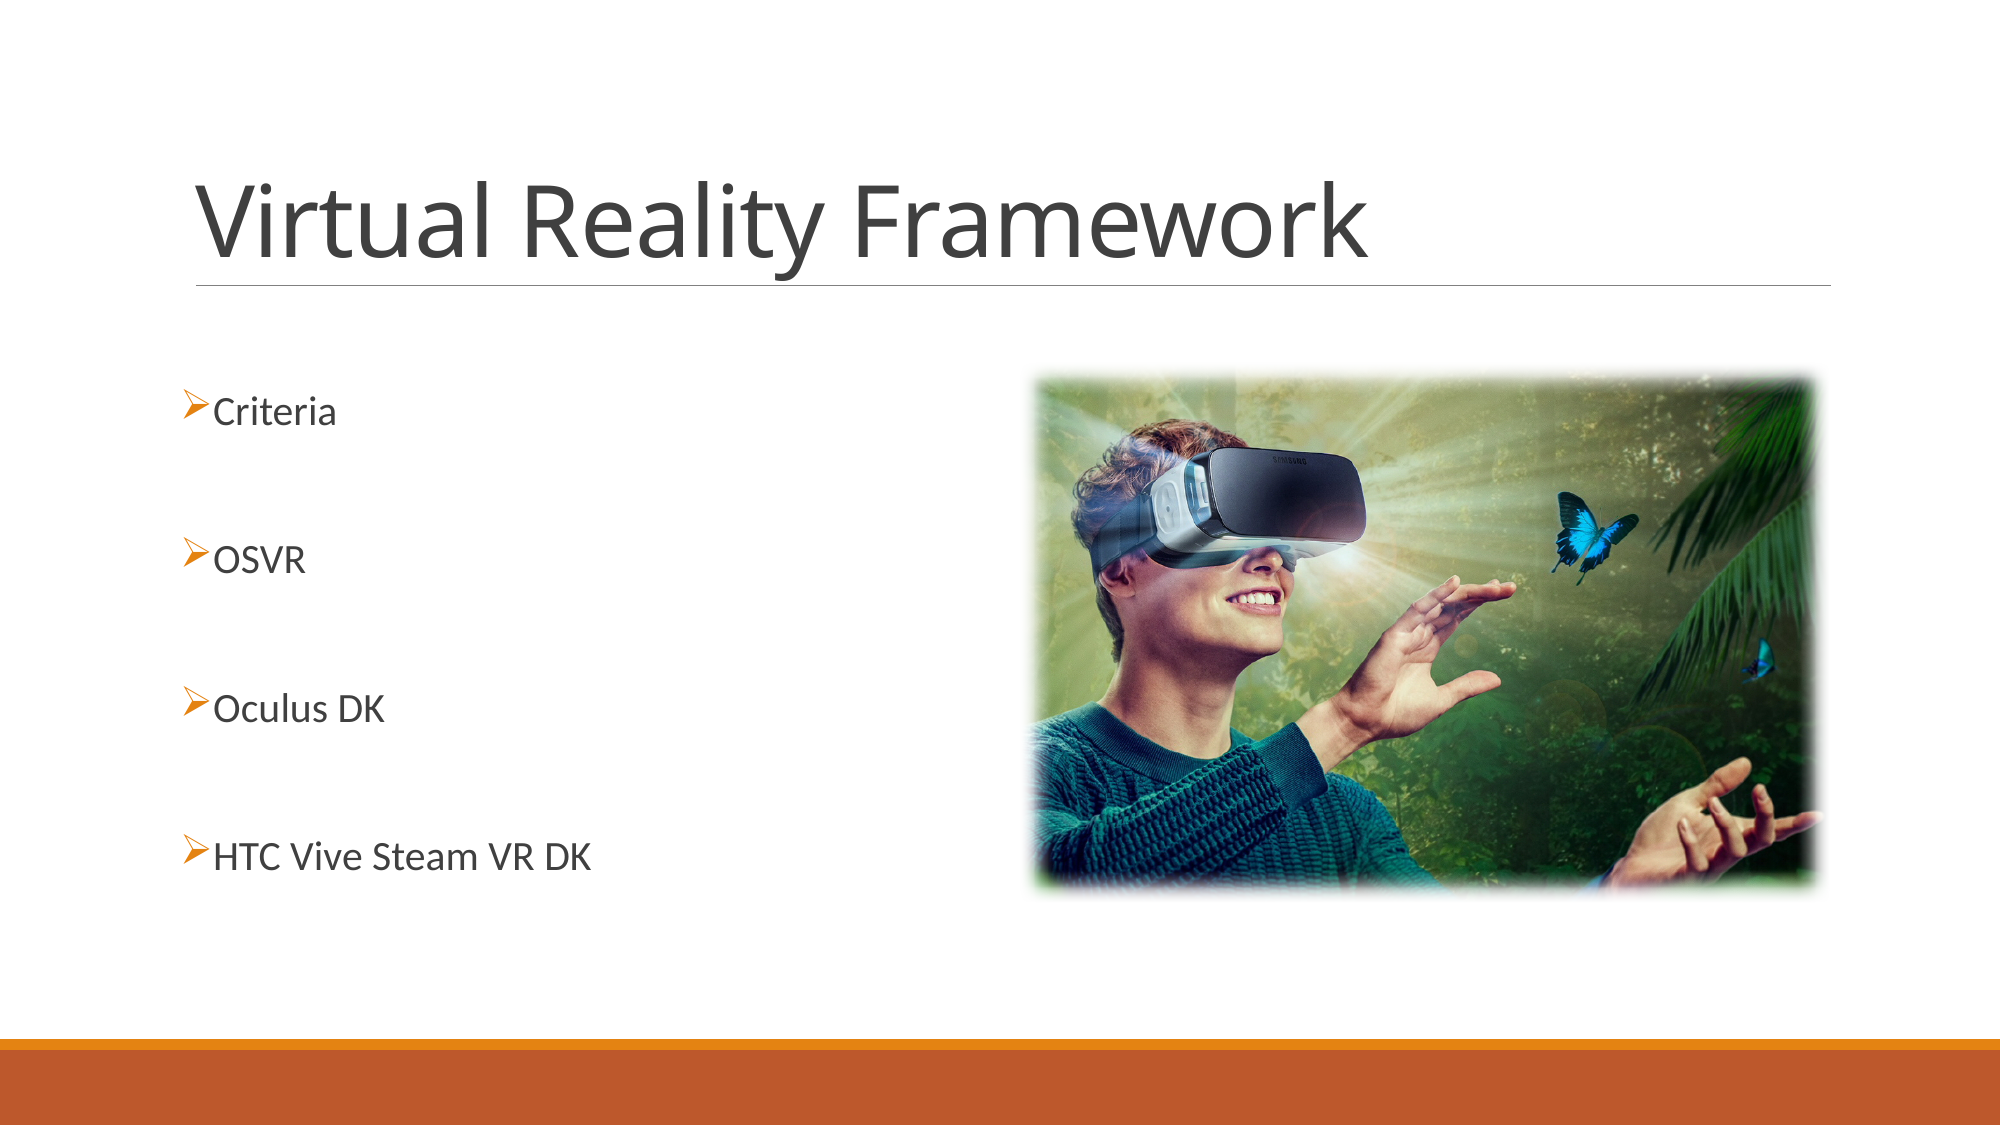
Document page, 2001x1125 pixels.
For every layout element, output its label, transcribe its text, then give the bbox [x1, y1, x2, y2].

list Criteria OSVR Oculus DK HTC Vive Steam VR DK [180, 302, 990, 963]
title Virtual Reality Framework [180, 47, 1830, 285]
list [1019, 362, 1831, 904]
